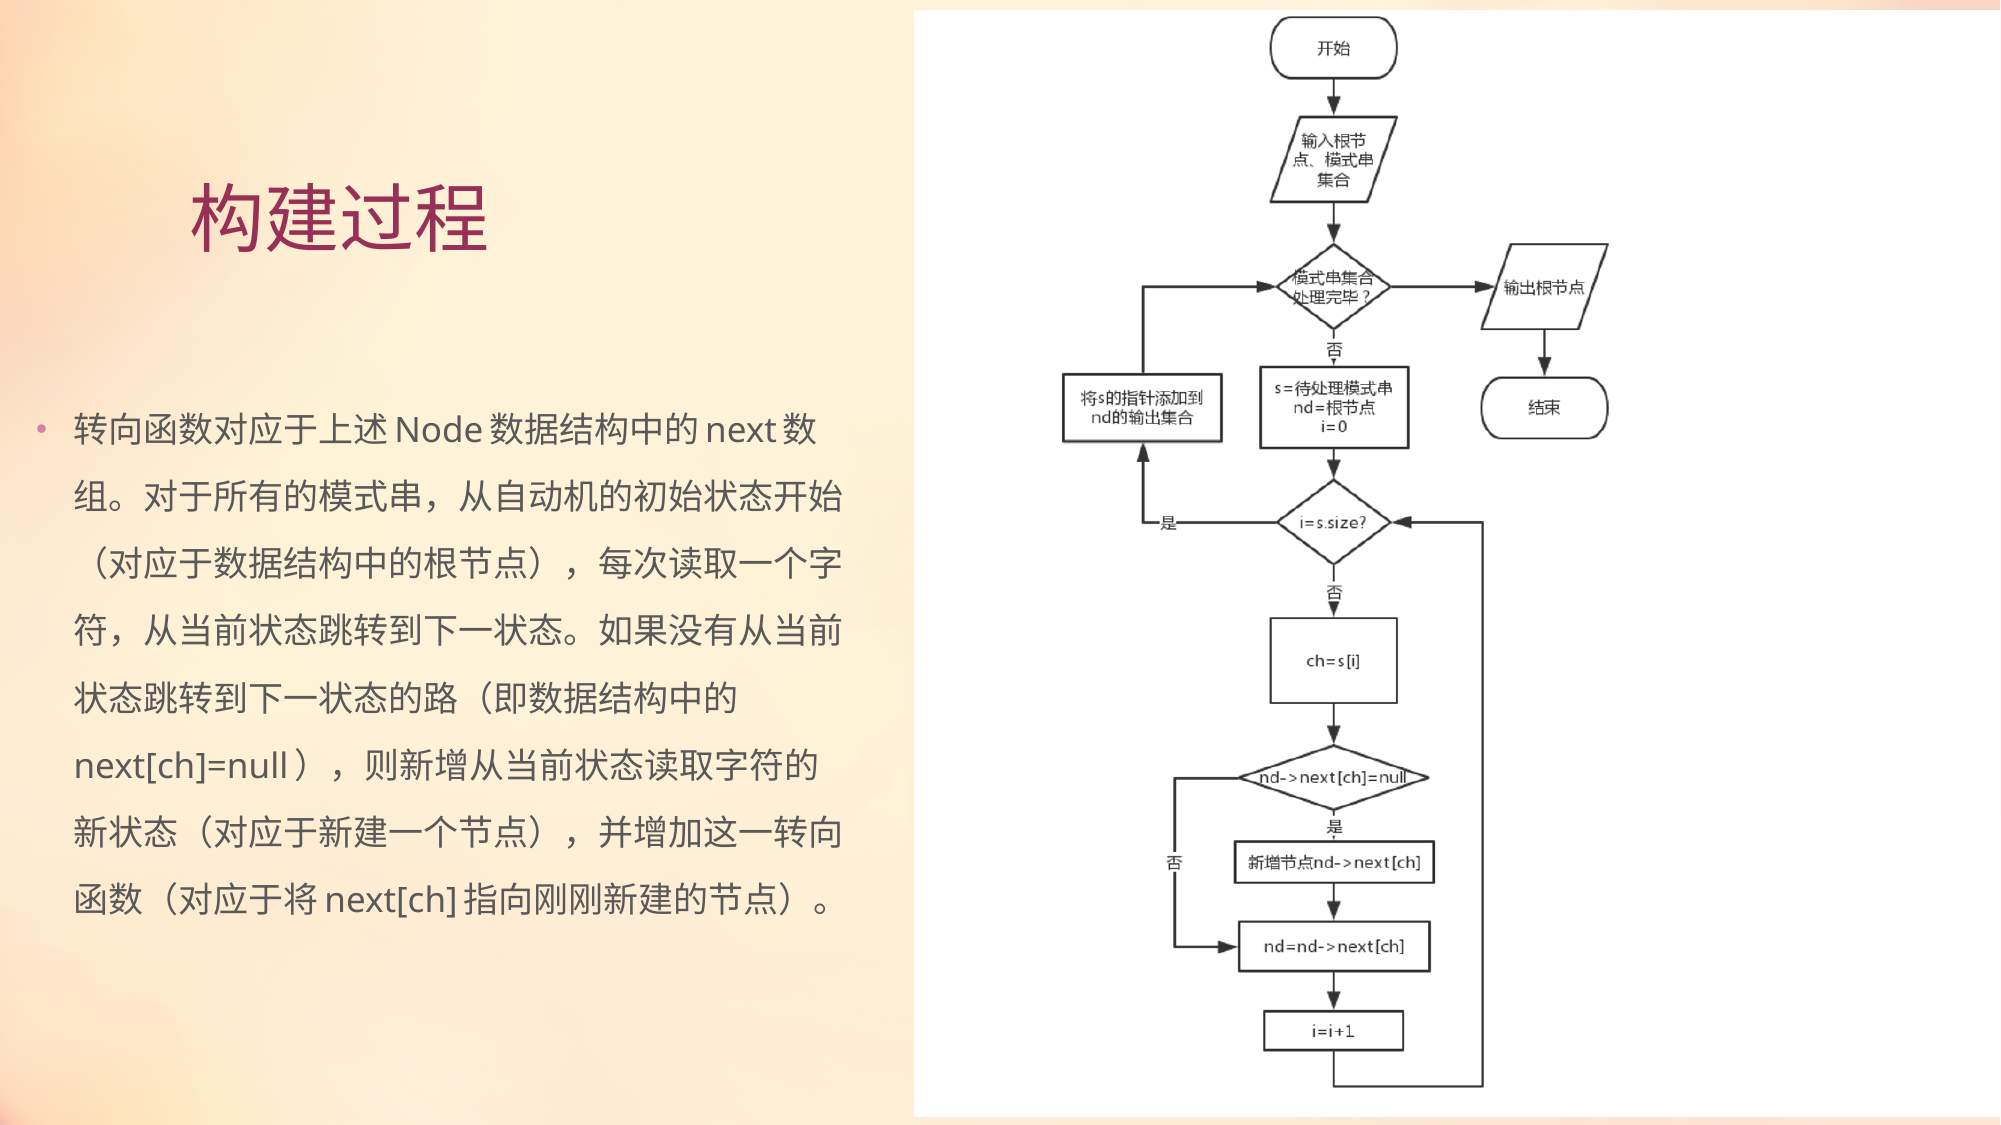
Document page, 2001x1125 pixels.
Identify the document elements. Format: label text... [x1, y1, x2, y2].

title 构建过程 [174, 75, 914, 271]
picture [0, 0, 2001, 1125]
list 转向函数对应于上述Node数据结构中的next数组。对于所有的模式串，从自动机的初始状态开始（对应于数据结构中的根节点），每次读取一个字符，从当前状态跳转到下一状态。如果没有从当前状态跳转到下一状态的路（即数据结构中的next[ch]=null），则新增从当前状态读取字符的新状态（对应于新建一个节点），并增加这一转向函数（对应于将next[ch]指向刚刚新建的节点）。 [21, 375, 860, 946]
